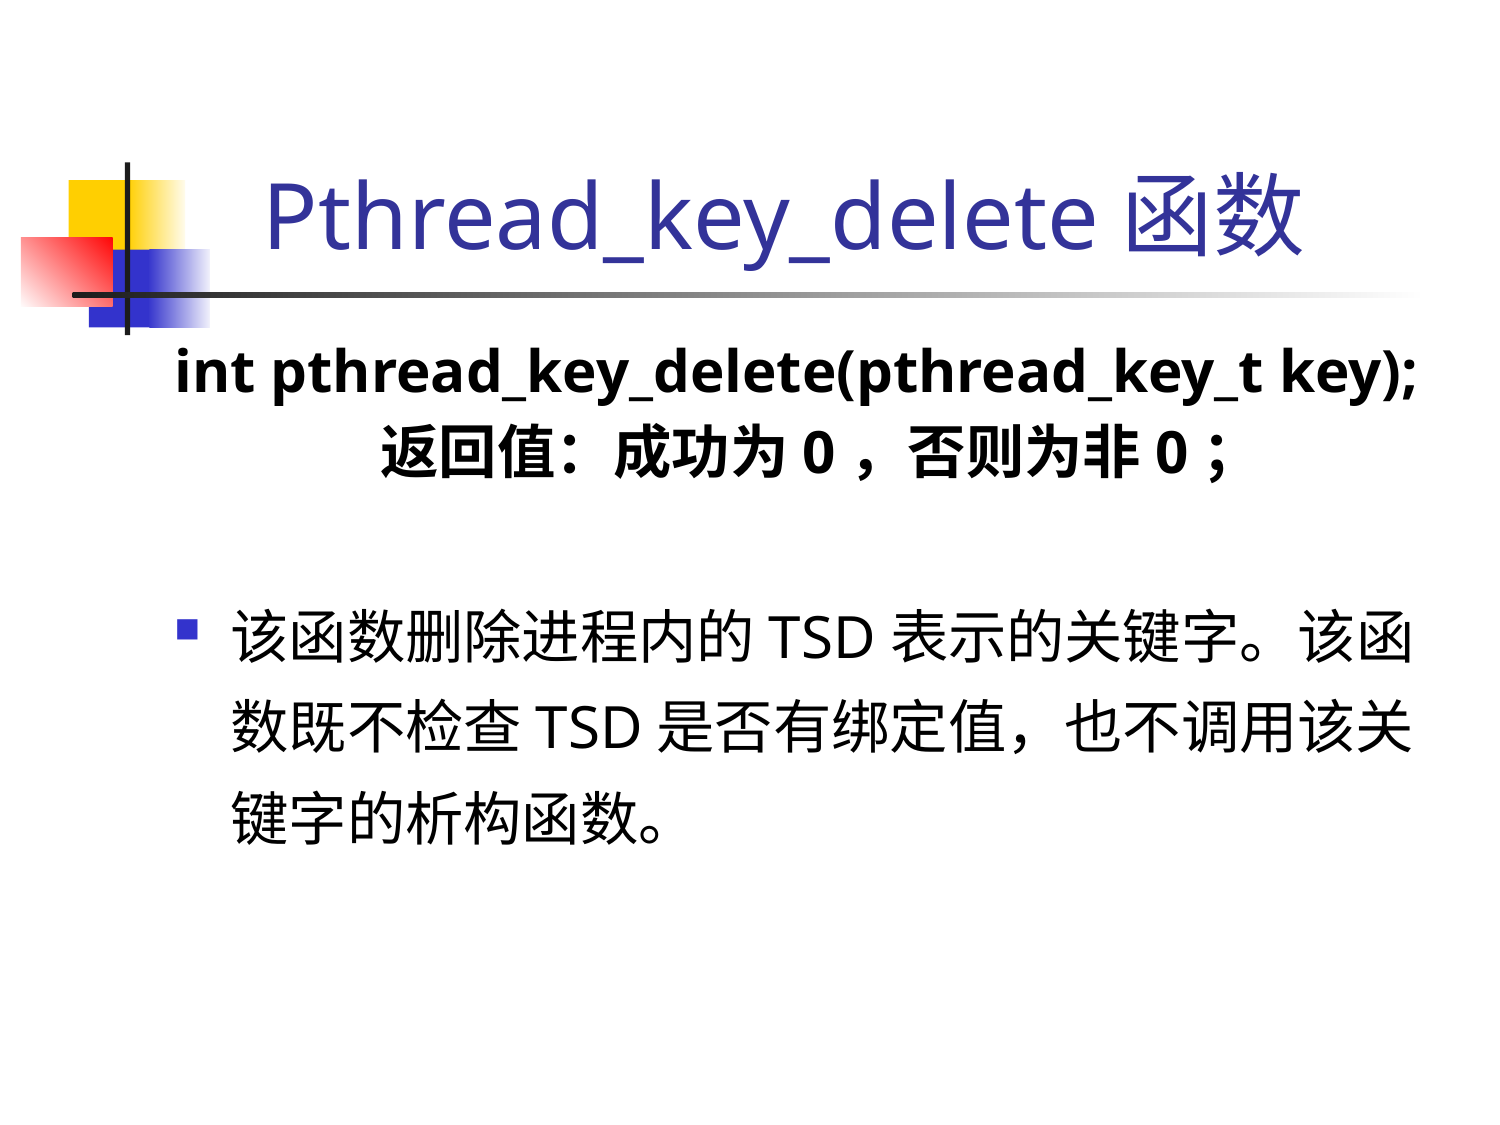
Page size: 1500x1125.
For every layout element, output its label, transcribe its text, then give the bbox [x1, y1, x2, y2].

title Pthread_key_delete函数 [247, 34, 1365, 276]
list int pthread_key_delete(pthread_key_t key); 返回值：成功为0，否则为非0； 该函数删除进程内的TSD表示的关键字。该函数既不检查TSD是否有绑定值，也不调用该关键字的析构函数。 [159, 326, 1435, 1002]
